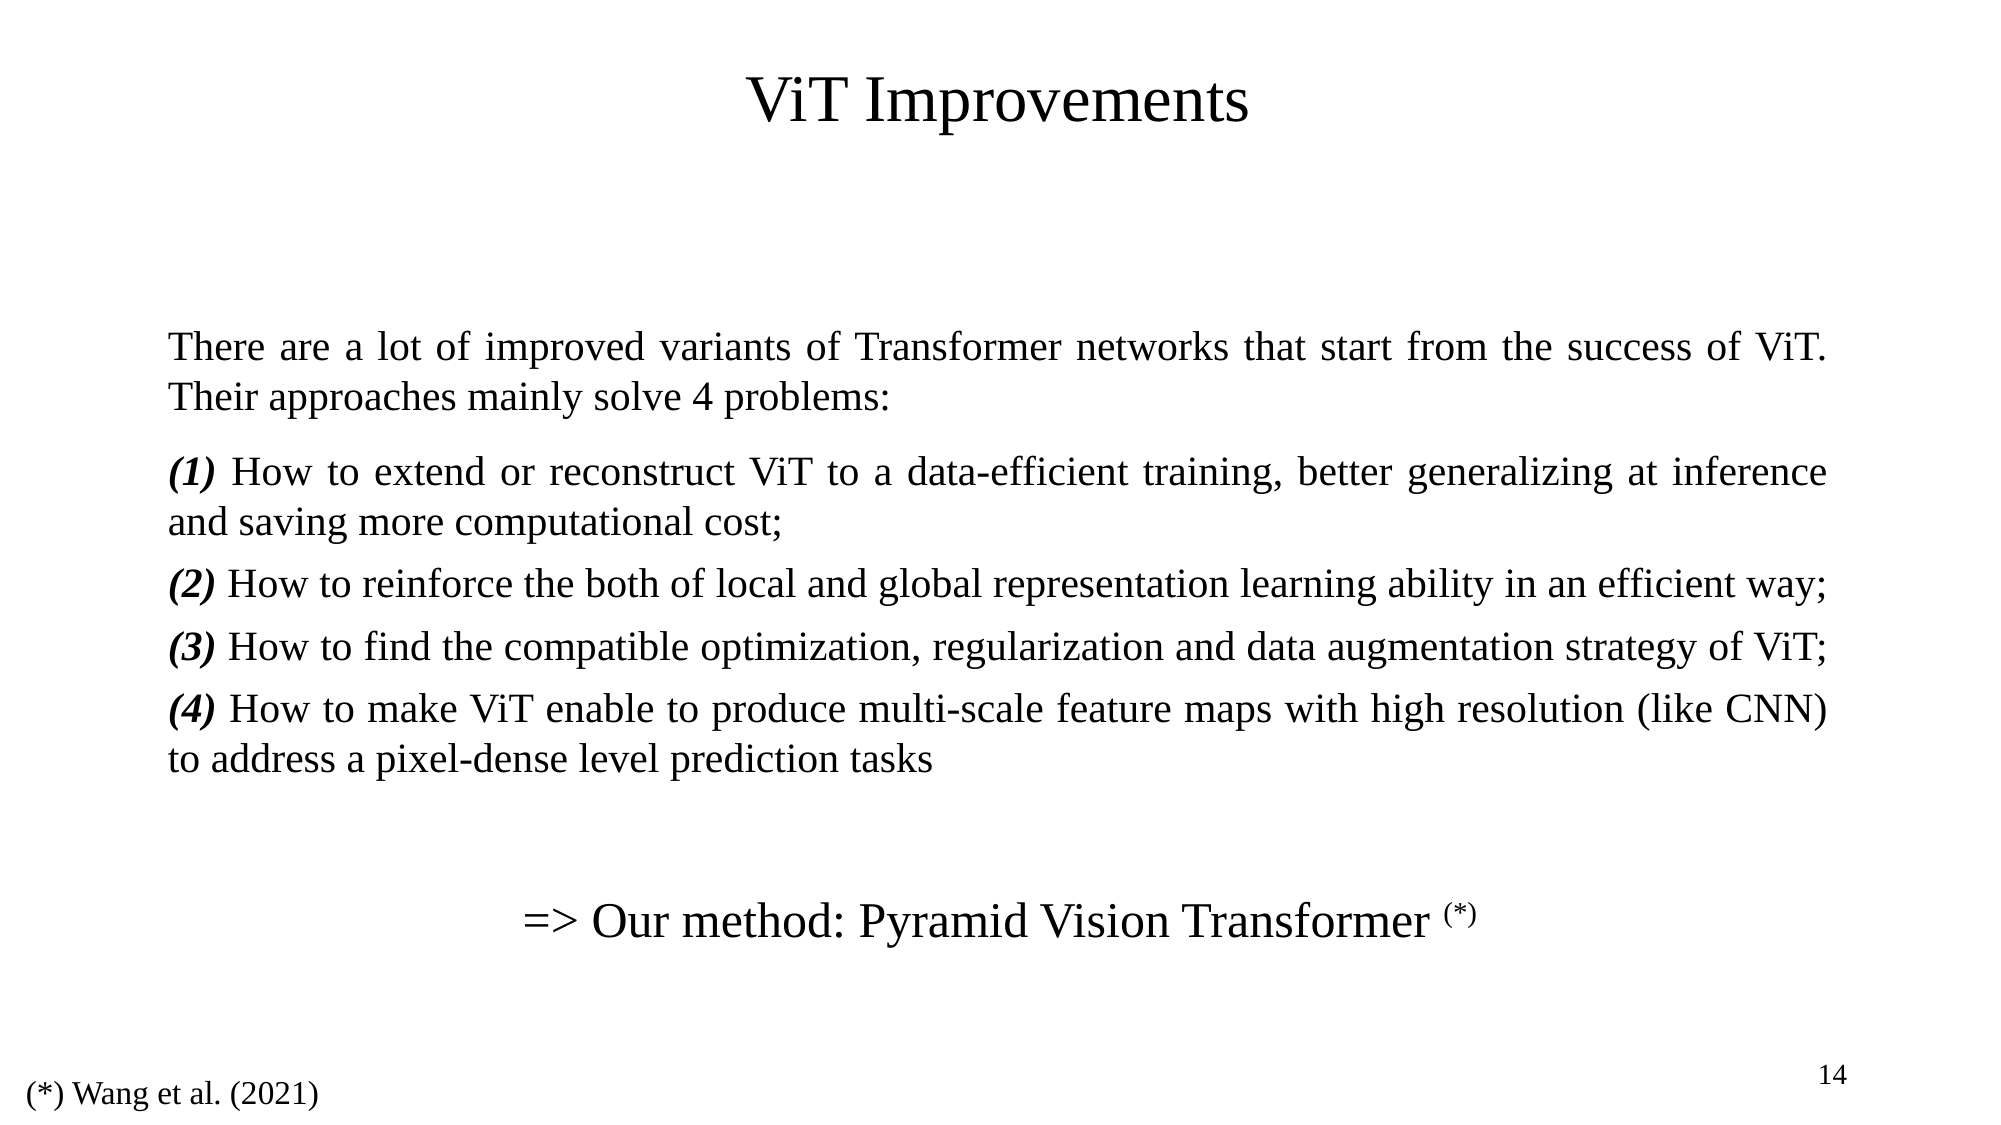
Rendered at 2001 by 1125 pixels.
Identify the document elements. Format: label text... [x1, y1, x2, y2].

text_box => Our method: Pyramid Vision Transformer (*) [425, 880, 1574, 955]
text_box ViT Improvements [730, 47, 1267, 143]
slide_number 14 [1412, 1042, 1863, 1103]
text_box There are a lot of improved variants of Transformer networks that start from the success of ViT. Their approaches mainly solve 4 problems: (1) How to extend or reconstruct ViT to a data-efficient training, better generalizing at inference and saving more computational cost; (2) How to reinforce the both of local and global representation learning ability in an efficient way; (3) How to find the compatible optimization, regularization and data augmentation strategy of ViT; (4) How to make ViT enable to produce multi-scale feature maps with high resolution (like CNN) to address a pixel-dense level prediction tasks [153, 311, 1844, 789]
text_box (*) Wang et al. (2021) [10, 1063, 1456, 1119]
